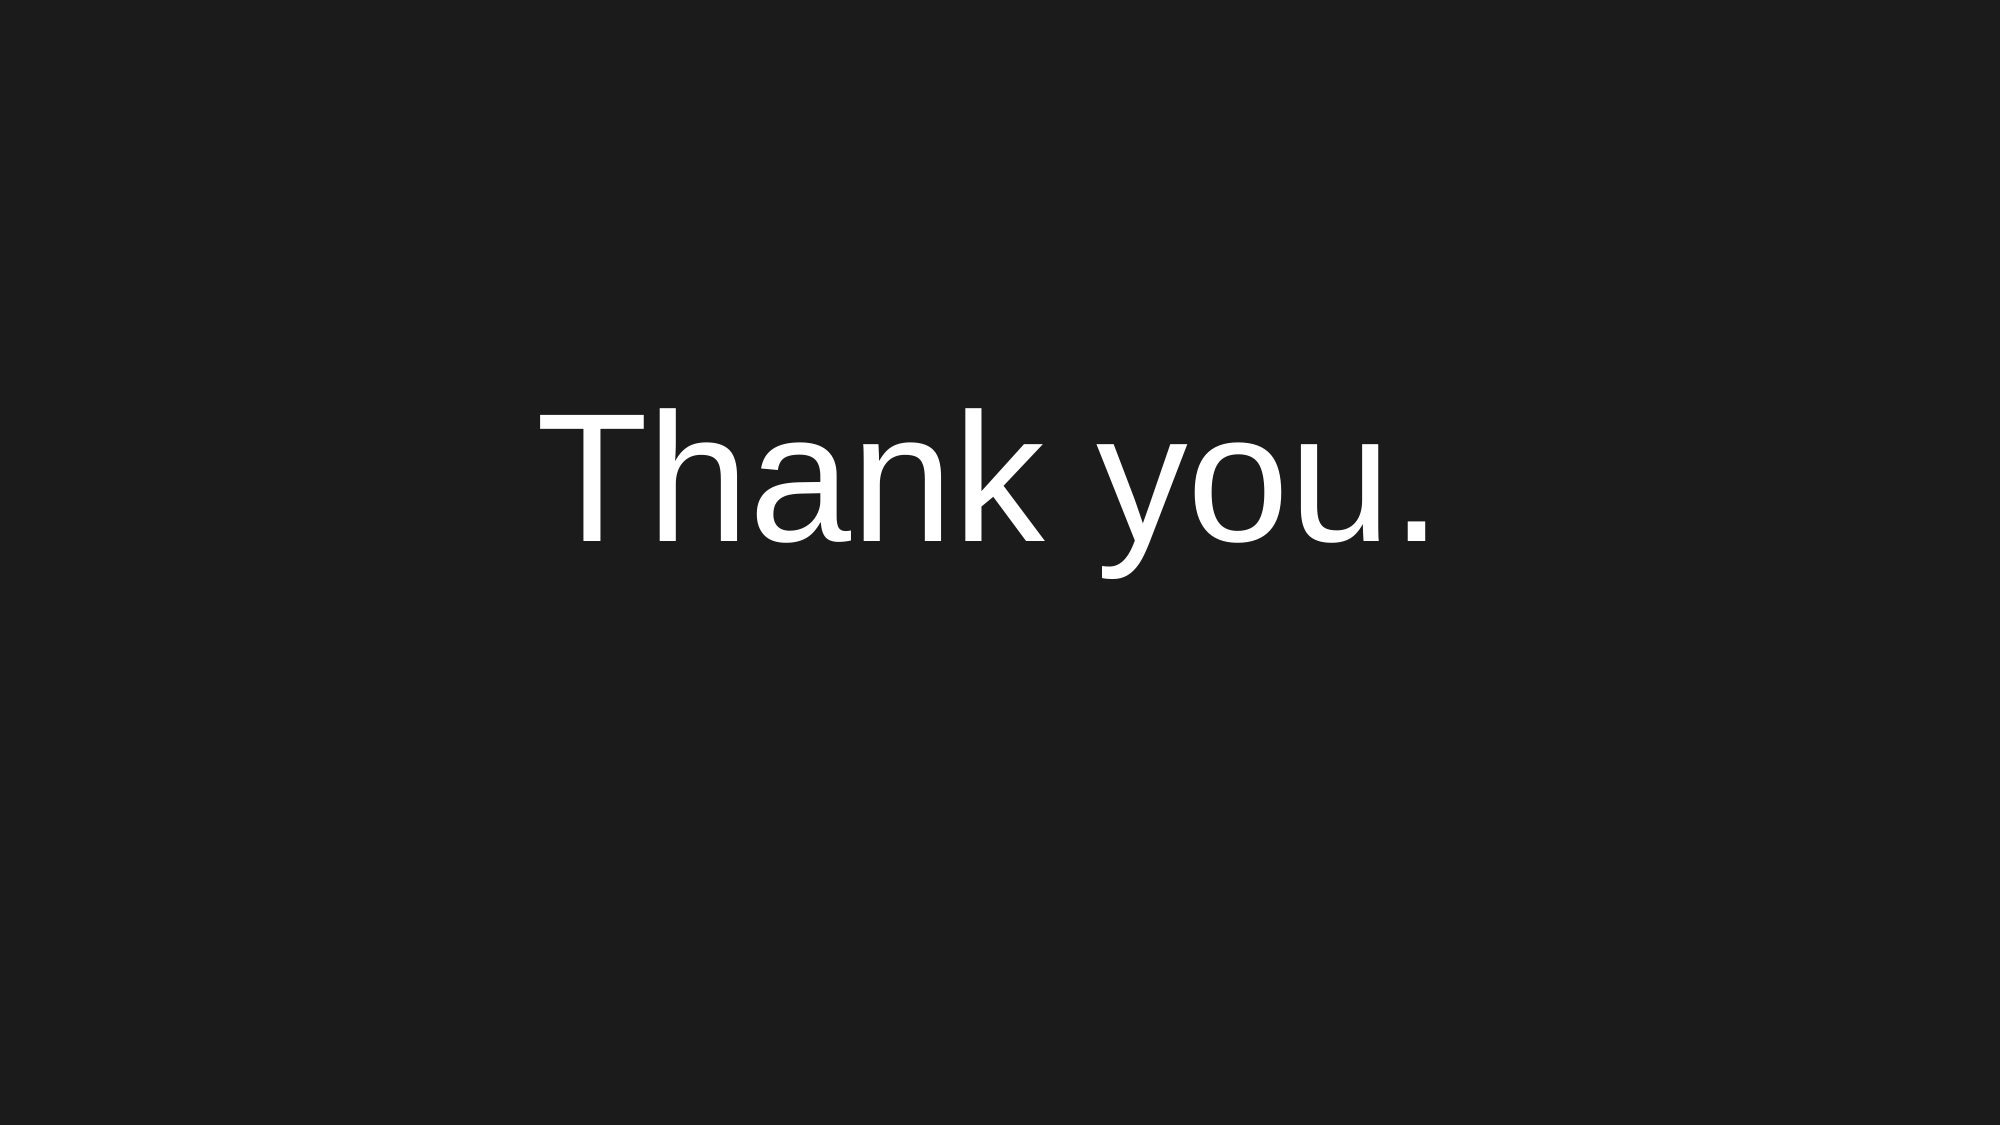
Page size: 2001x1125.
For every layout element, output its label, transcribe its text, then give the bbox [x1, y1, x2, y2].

text_box Thank you. [521, 350, 1591, 586]
